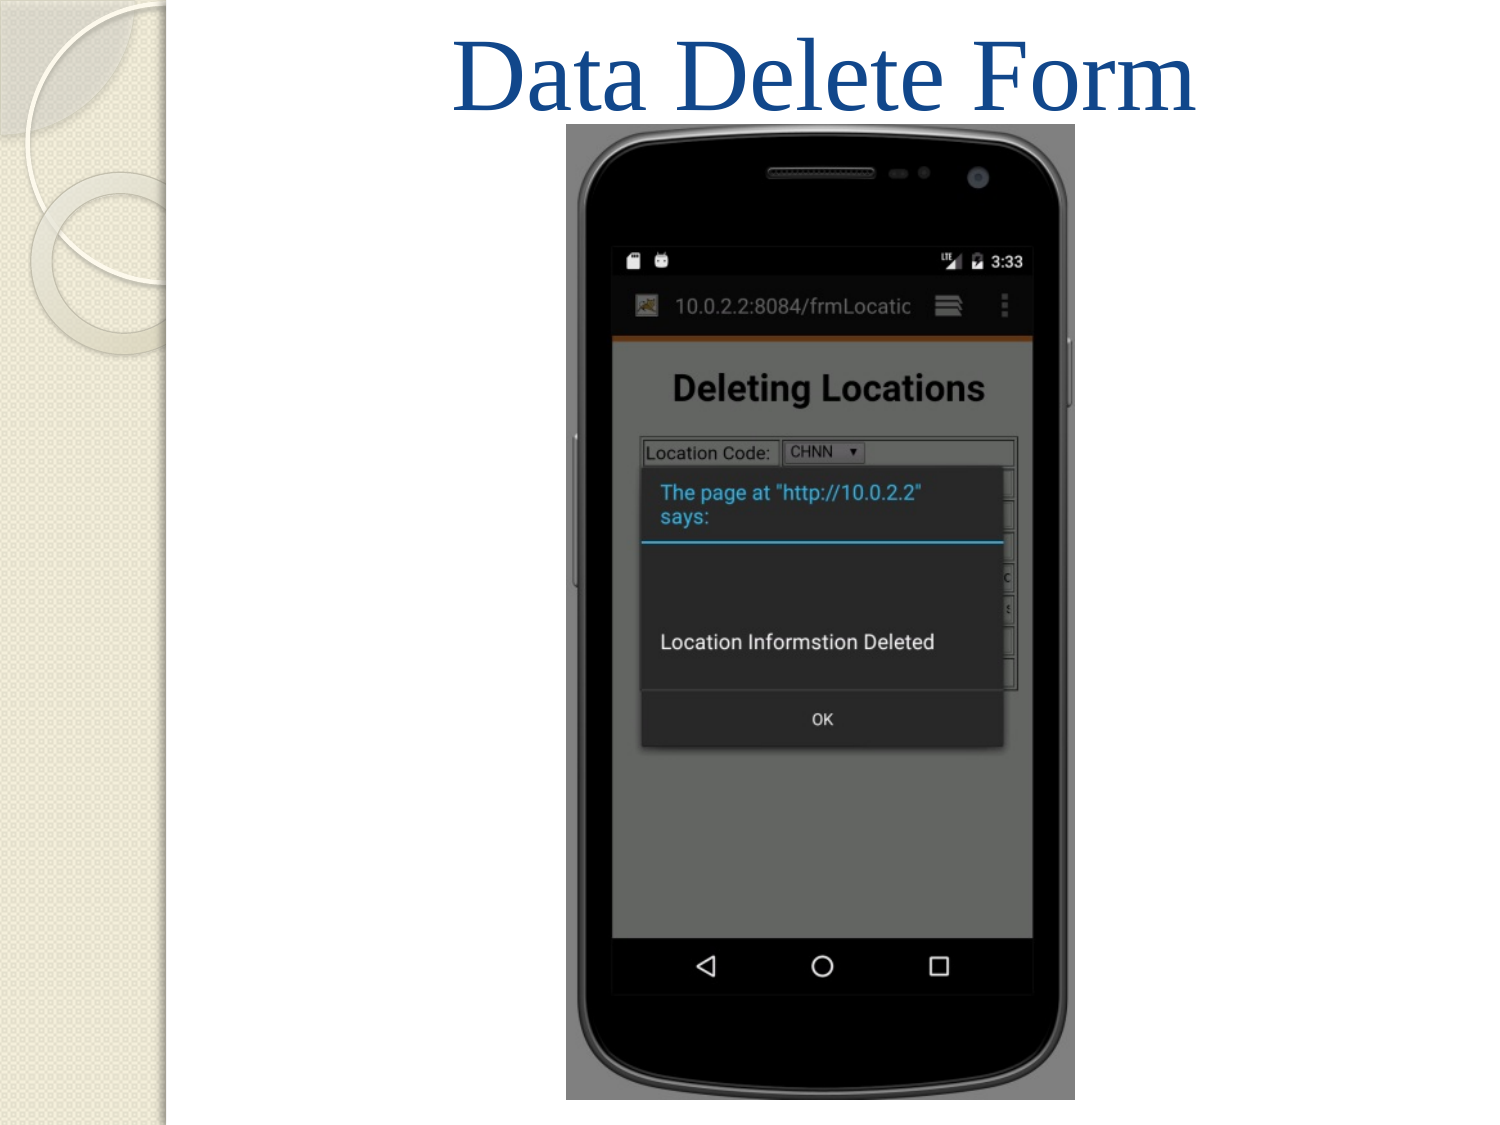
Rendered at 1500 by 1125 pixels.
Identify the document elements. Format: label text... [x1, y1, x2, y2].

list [566, 124, 1075, 1101]
title Data Delete Form [150, 0, 1500, 138]
